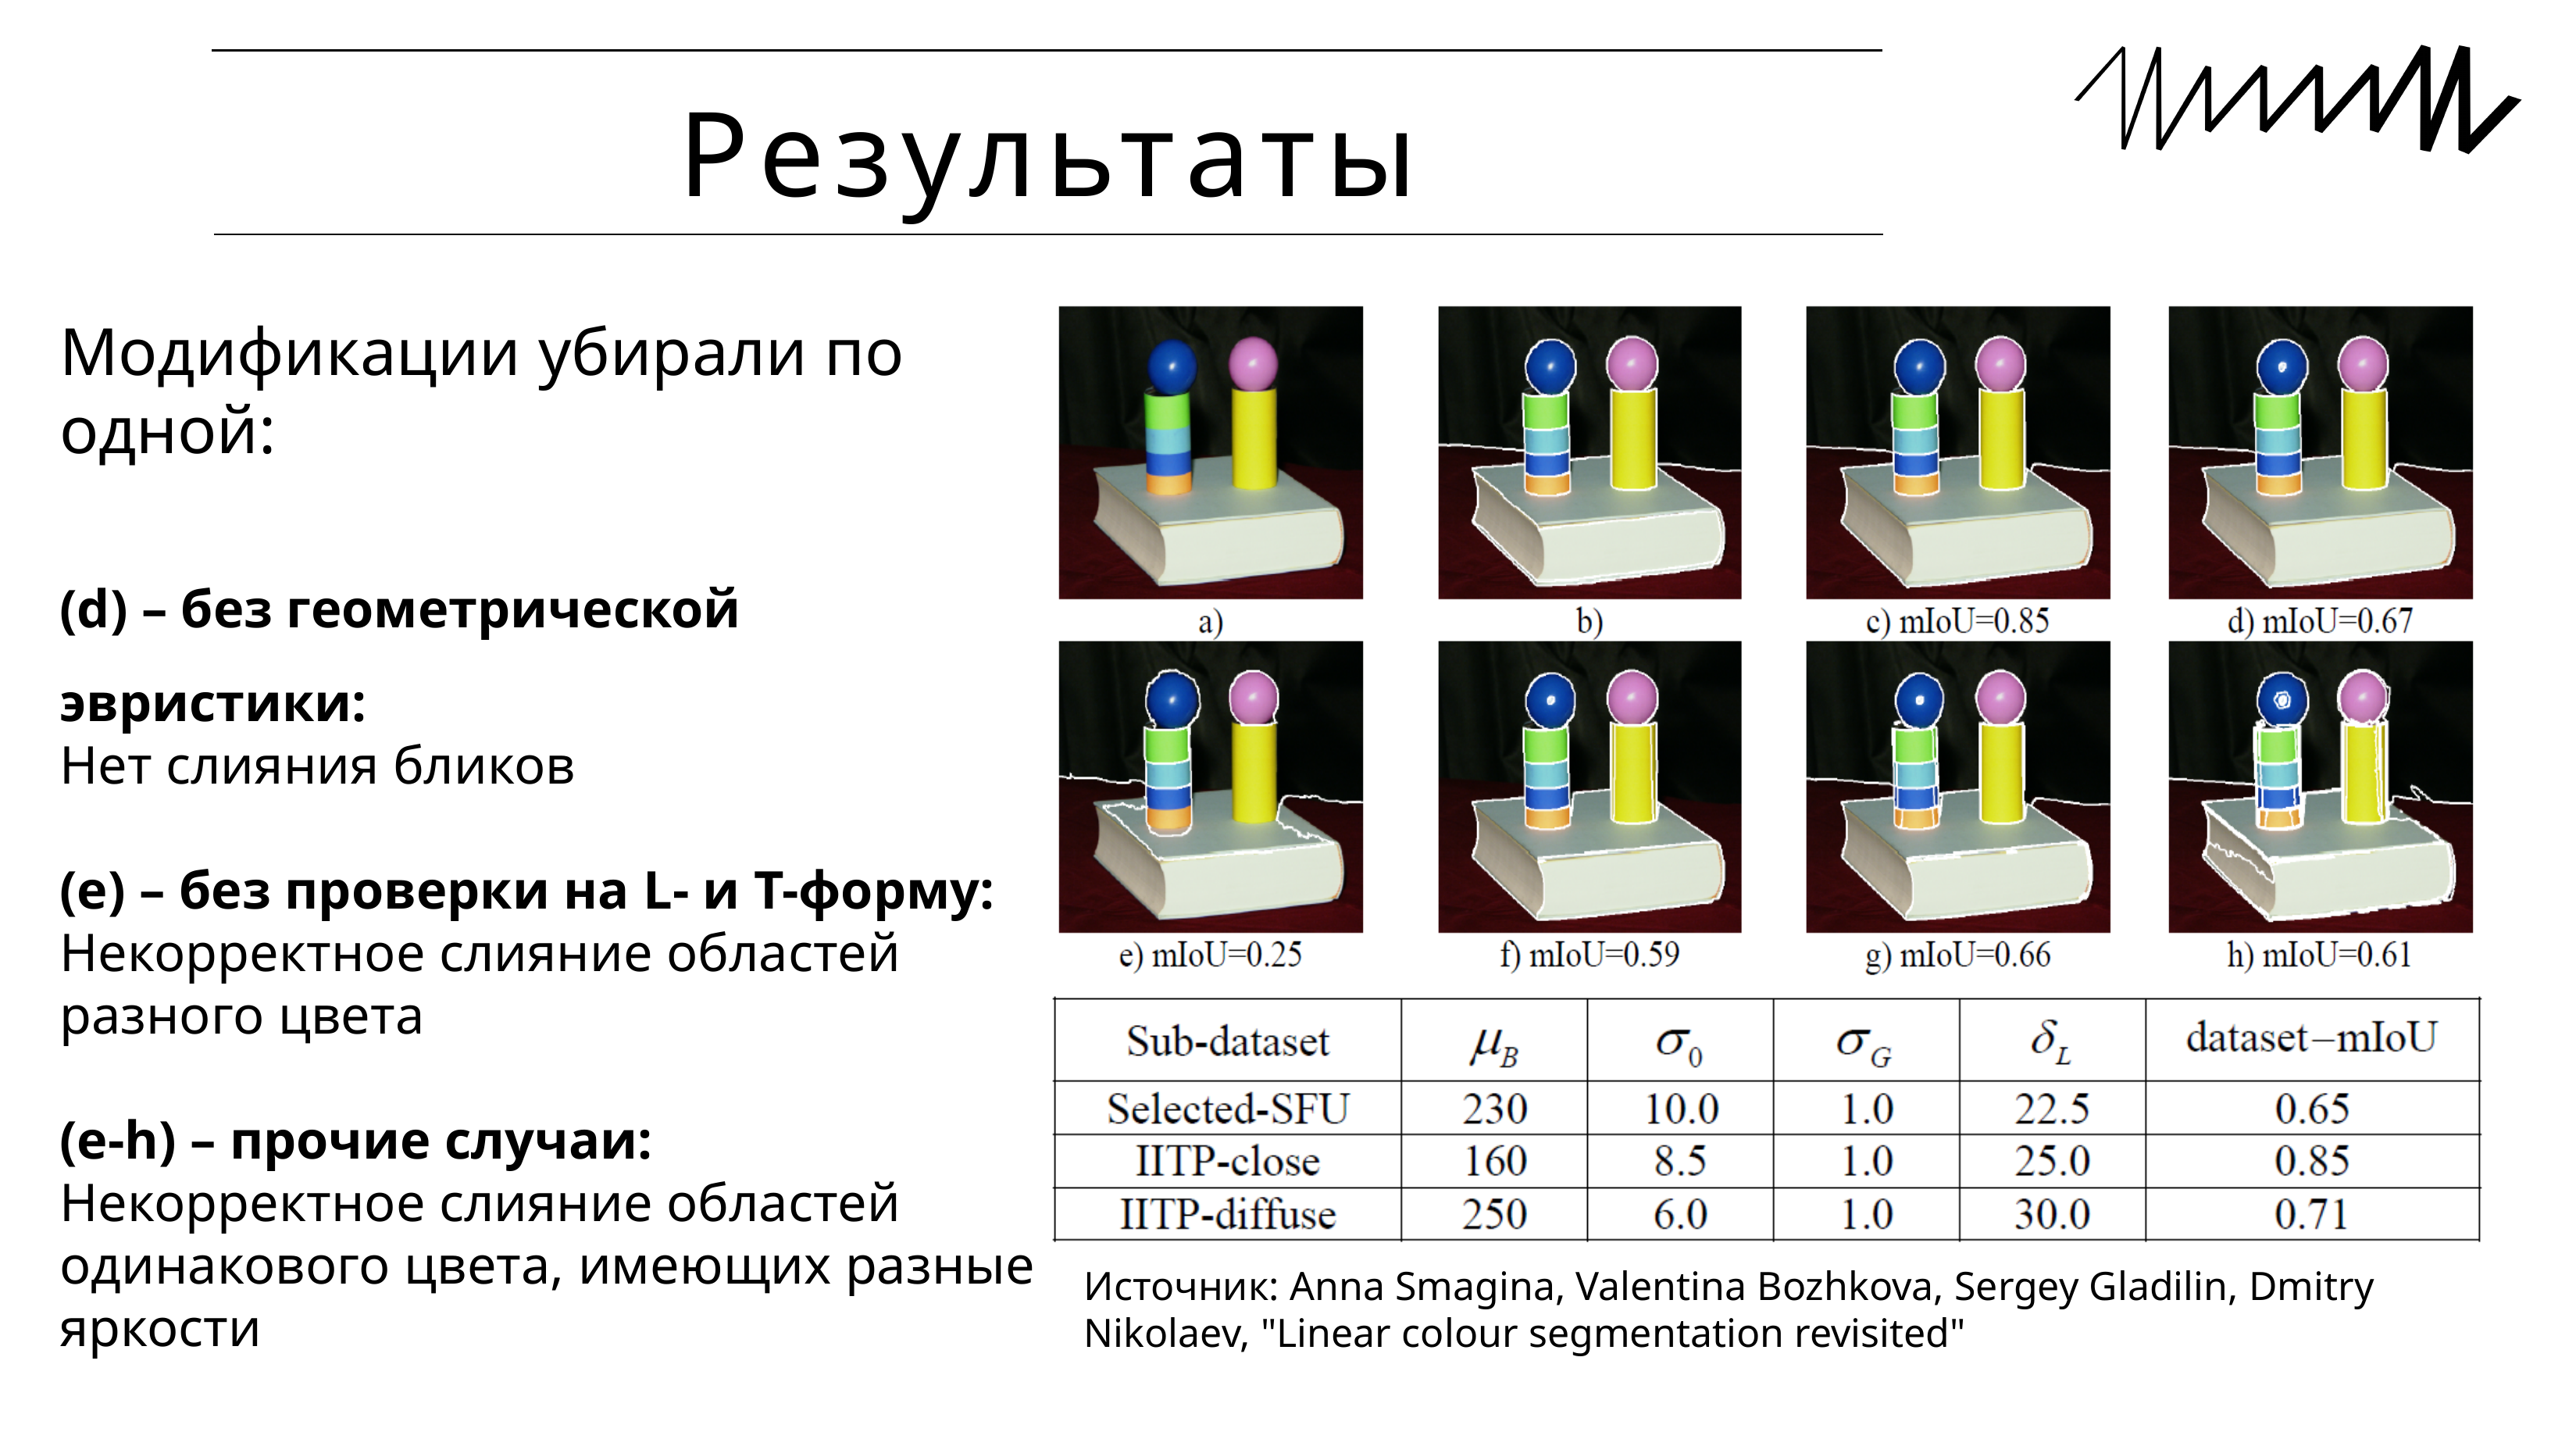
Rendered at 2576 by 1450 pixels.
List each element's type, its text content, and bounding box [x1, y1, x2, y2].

picture [2039, 6, 2575, 165]
text_box Источник: Anna Smagina, Valentina Bozhkova, Sergey Gladilin, Dmitry Nikolaev, "Linear colour segmentation revisited" [1072, 1259, 2486, 1362]
text_box Модификации убирали по одной: (d) – без геометрической эвристики: Нет слияния бликов (e) – без проверки на L- и T-форму: Некорректное слияние областей разного цвета (e-h) – прочие случаи: Некорректное слияние областей одинакового цвета, имеющих разные яркости [48, 304, 1073, 1362]
picture [1044, 295, 2487, 1252]
title Результаты [212, 62, 1884, 304]
